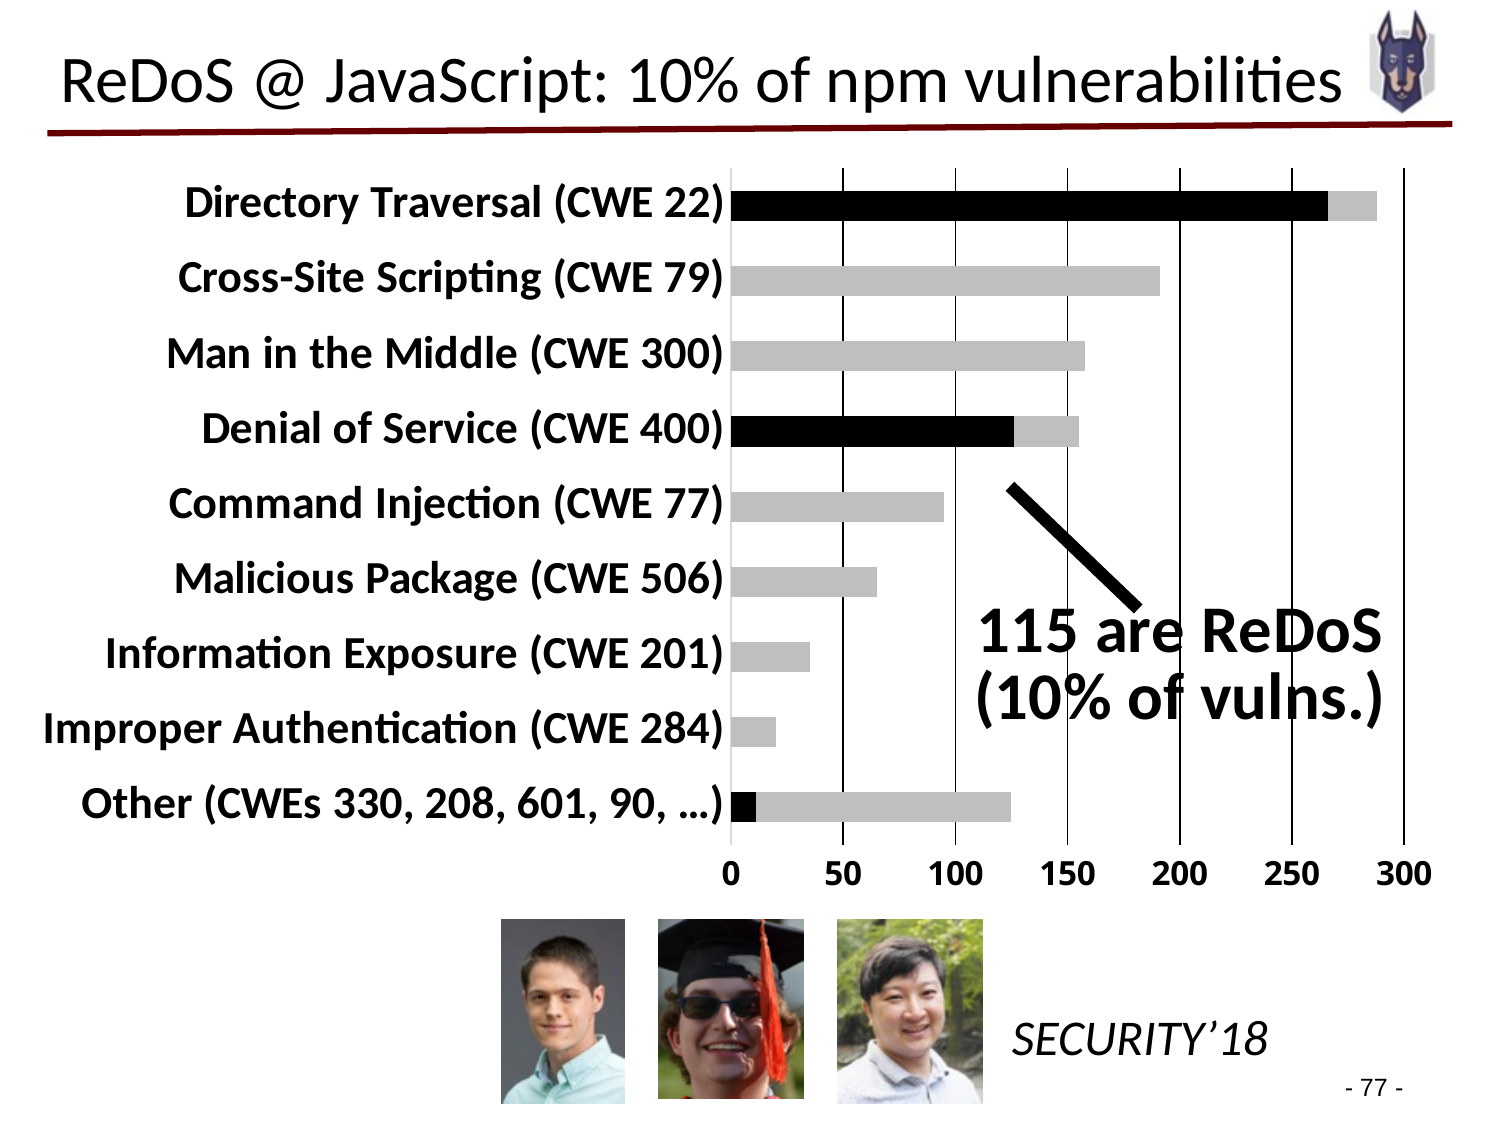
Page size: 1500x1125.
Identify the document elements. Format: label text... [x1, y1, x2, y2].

chart [13, 153, 1462, 910]
picture [658, 919, 804, 1100]
title ReDoS @ JavaScript: 10% of npm vulnerabilities [45, 19, 1403, 125]
picture [1367, 9, 1437, 115]
text_box SECURITY’18 [997, 1009, 1283, 1072]
picture [837, 919, 983, 1104]
picture [501, 919, 626, 1104]
